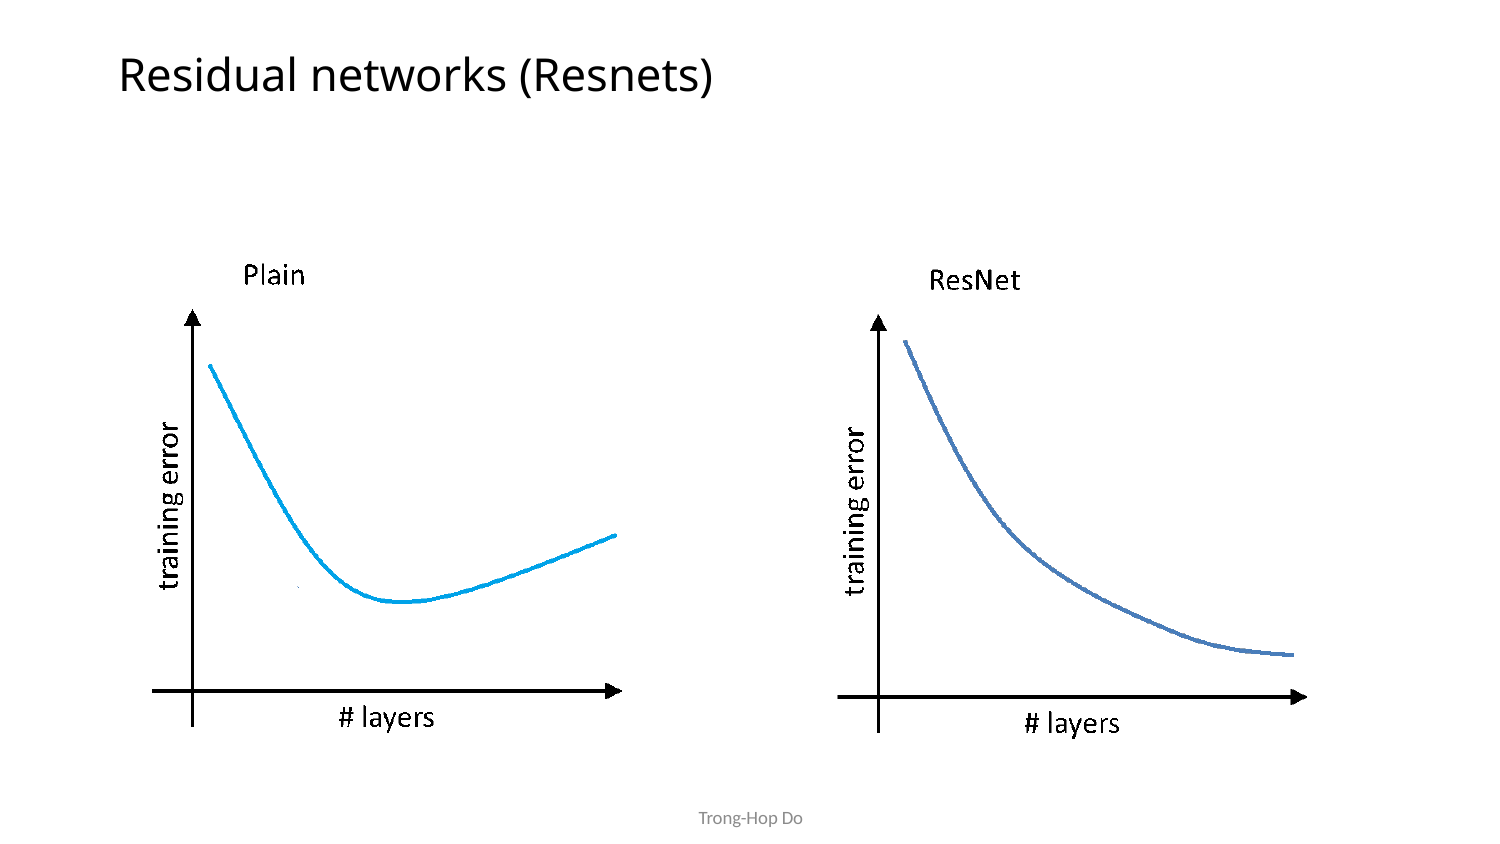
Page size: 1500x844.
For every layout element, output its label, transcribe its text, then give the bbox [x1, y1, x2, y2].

title Residual networks (Resnets) [103, 44, 1397, 110]
picture [137, 244, 640, 754]
footer Trong-Hop Do [496, 782, 1004, 827]
picture [823, 249, 1325, 760]
